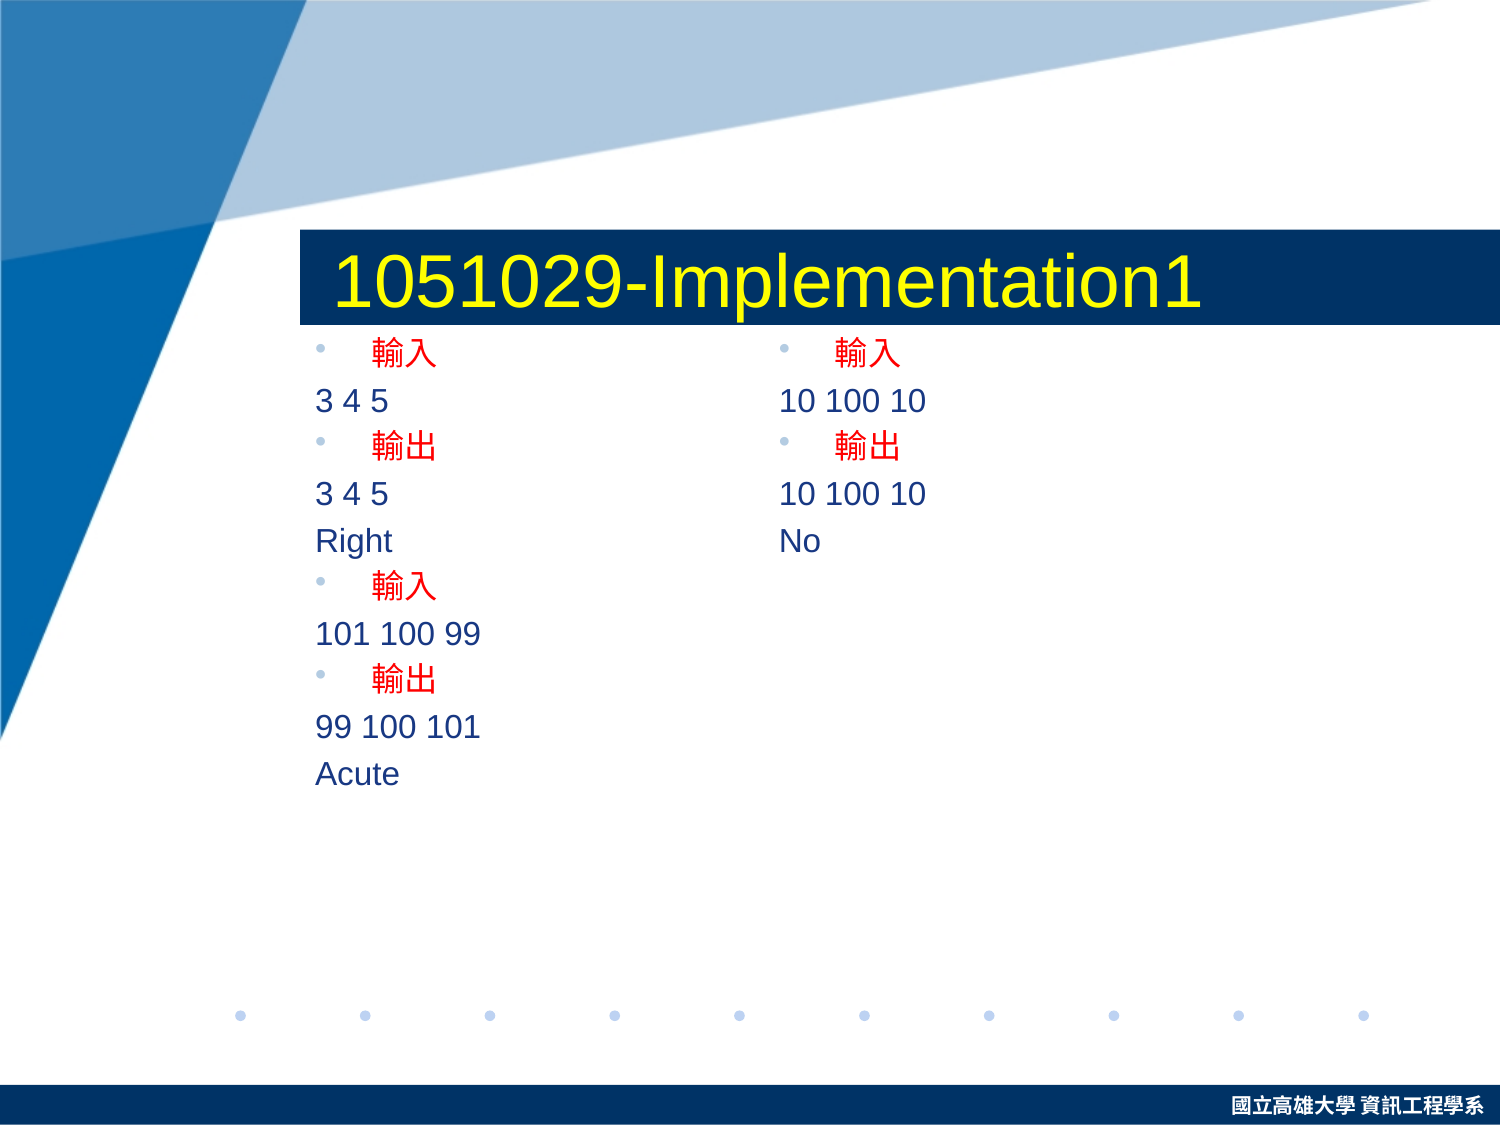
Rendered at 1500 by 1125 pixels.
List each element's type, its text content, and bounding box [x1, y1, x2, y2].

text_box 輸入 3 4 5 輸出 3 4 5 Right 輸入 101 100 99 輸出 99 100 101 Acute [299, 324, 763, 988]
text_box 輸入 10 100 10 輸出 10 100 10 No [763, 324, 1256, 988]
title 1051029-Implementation1 [300, 229, 1500, 325]
picture [0, 0, 1500, 842]
